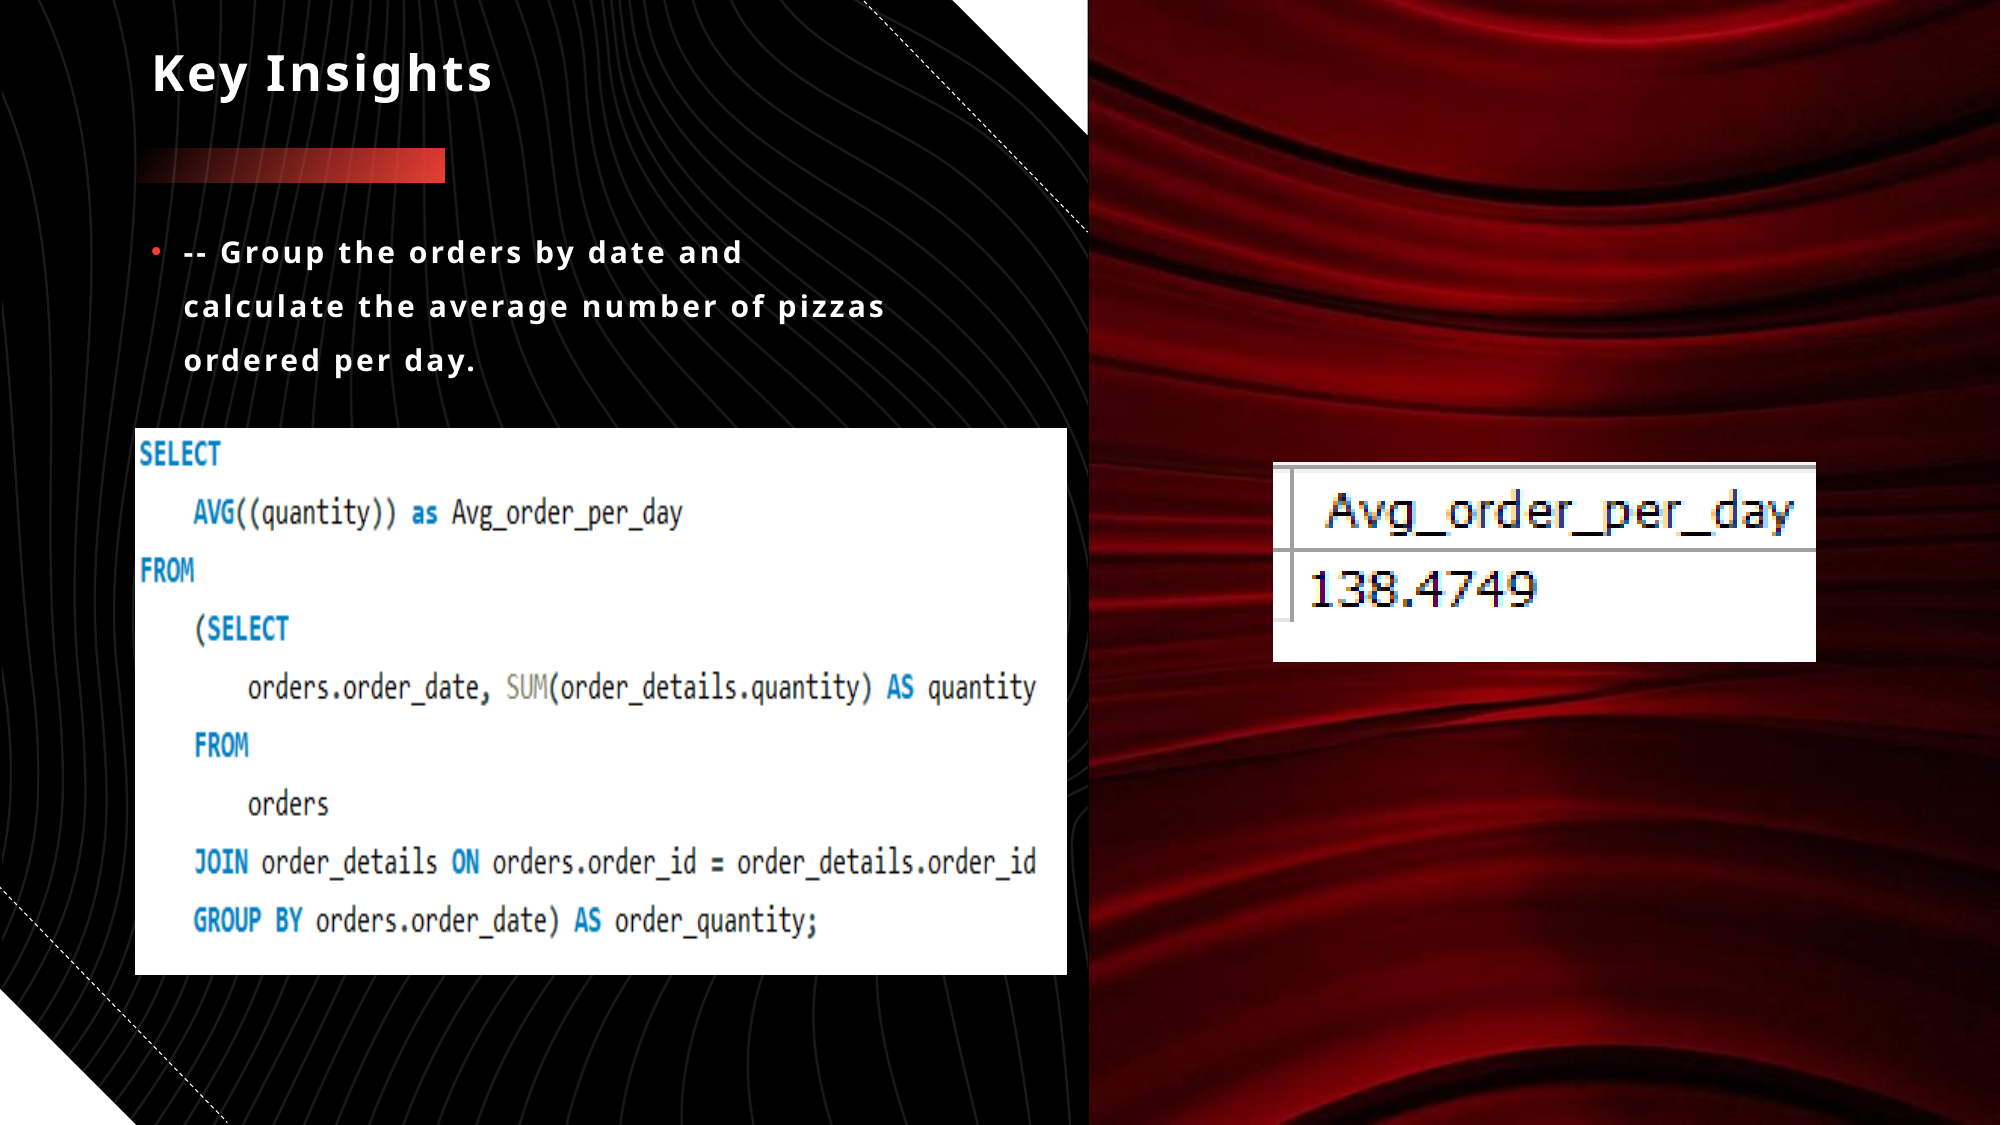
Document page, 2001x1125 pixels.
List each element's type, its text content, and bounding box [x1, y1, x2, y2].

picture [135, 428, 1067, 975]
picture [1089, 0, 2000, 1125]
list -- Group the orders by date and calculate the average number of pizzas ordered per day. [136, 207, 934, 387]
title Key Insights [136, 27, 934, 124]
